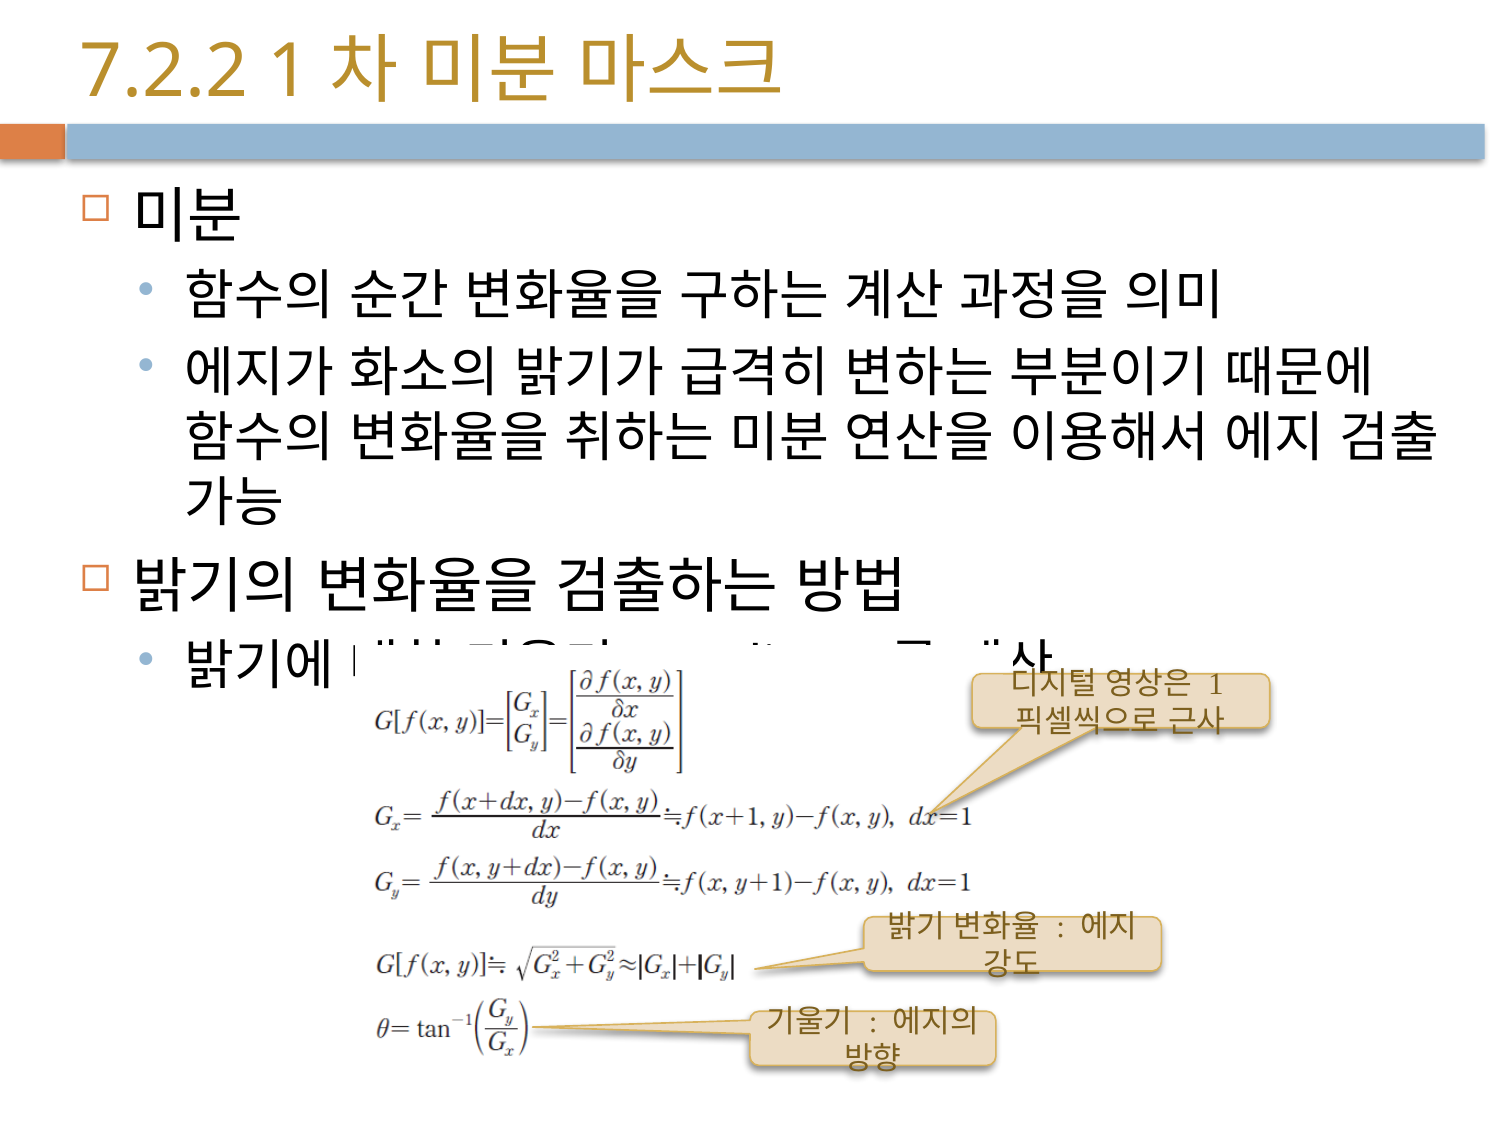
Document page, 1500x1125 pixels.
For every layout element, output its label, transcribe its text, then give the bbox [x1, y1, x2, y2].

text_box 디지털 영상은 1픽셀씩으로 근사 [1017, 672, 1271, 770]
list 미분 함수의 순간 변화율을 구하는 계산 과정을 의미 에지가 화소의 밝기가 급격히 변하는 부분이기 때문에 함수의 변화율을 취하는 미분 연산을 이용해서 에지 검출 가능 밝기의 변화율을 검출하는 방법 밝기에 대한 기울기(gradient)를 계산 [64, 169, 1471, 1056]
text_box 밝기 변화율 : 에지 강도 [766, 916, 1163, 972]
picture [354, 644, 1013, 1069]
text_box 기울기 : 에지의 방향 [766, 1010, 997, 1067]
title 7.2.2 1차 미분 마스크 [64, 7, 1471, 126]
